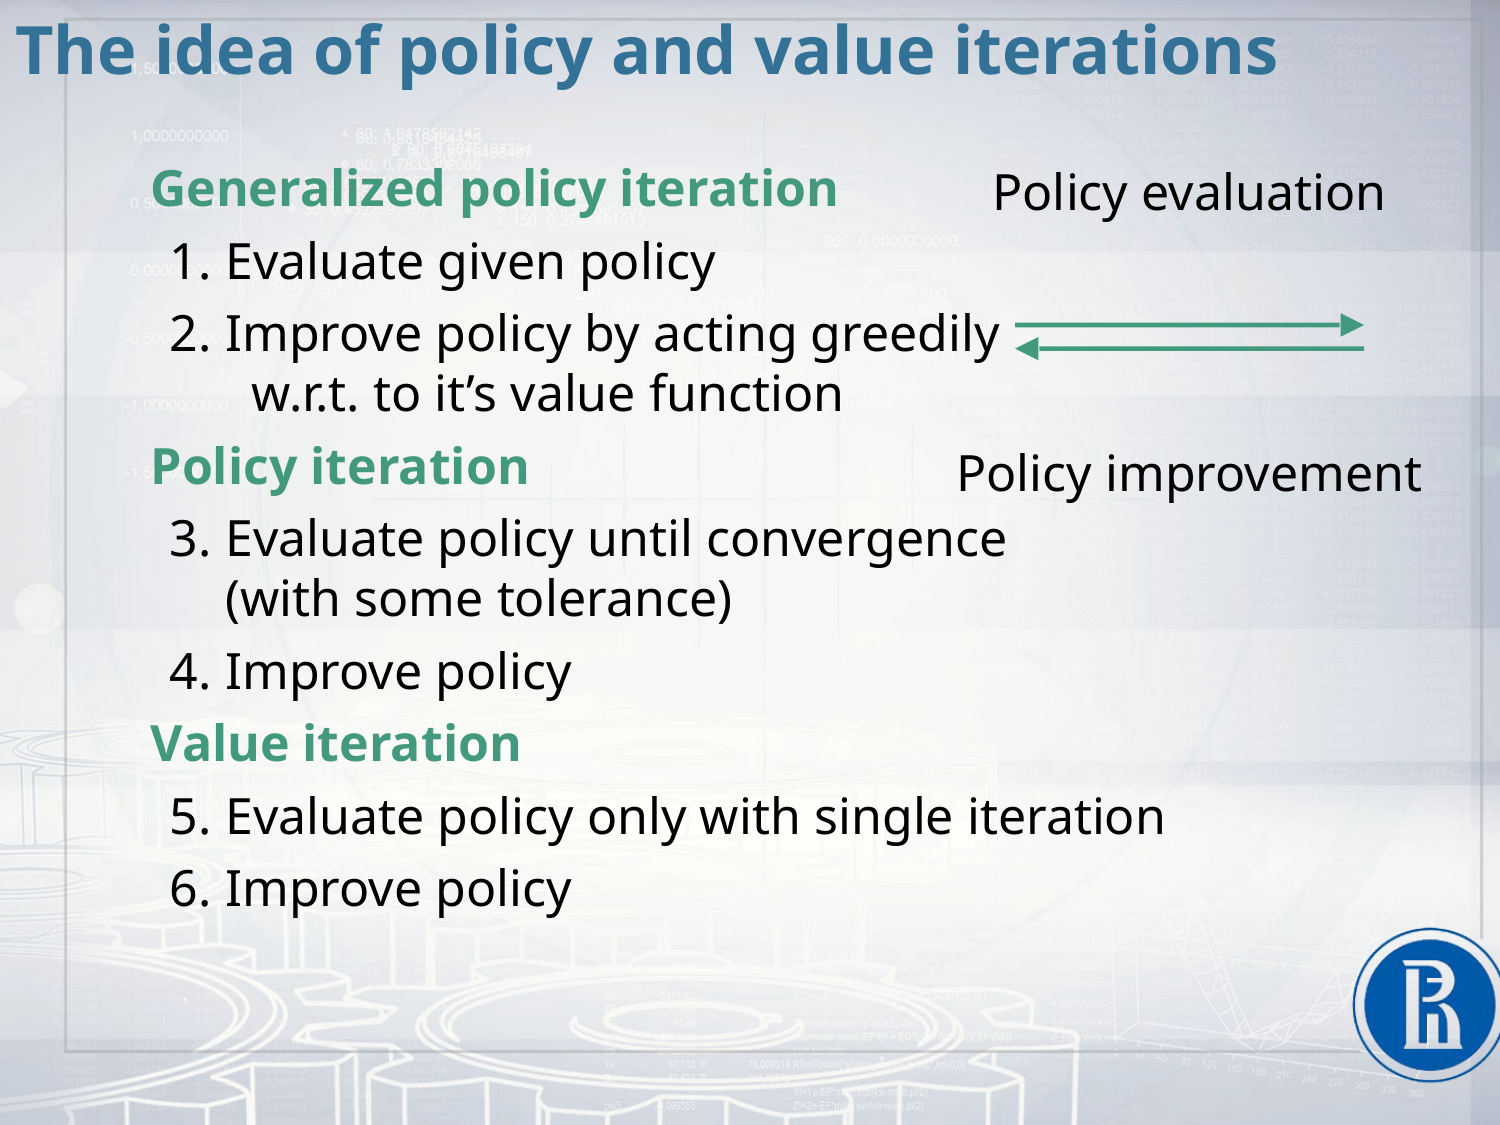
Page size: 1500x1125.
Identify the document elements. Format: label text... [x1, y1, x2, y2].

picture [0, 102, 1500, 1125]
text_box Policy evaluation [977, 153, 1187, 228]
text_box Generalized policy iteration Evaluate given policy Improve policy by acting greedily w.r.t. to it’s value function Policy iteration Evaluate policy until convergence (with some tolerance) Improve policy Value iteration Evaluate policy only with single iteration Improve policy [135, 149, 1483, 925]
text_box Policy improvement [1194, 434, 1438, 509]
title The idea of policy and value iterations [0, 0, 1500, 102]
text_box Policy evaluation [1192, 153, 1402, 228]
text_box Policy improvement [941, 434, 1185, 509]
